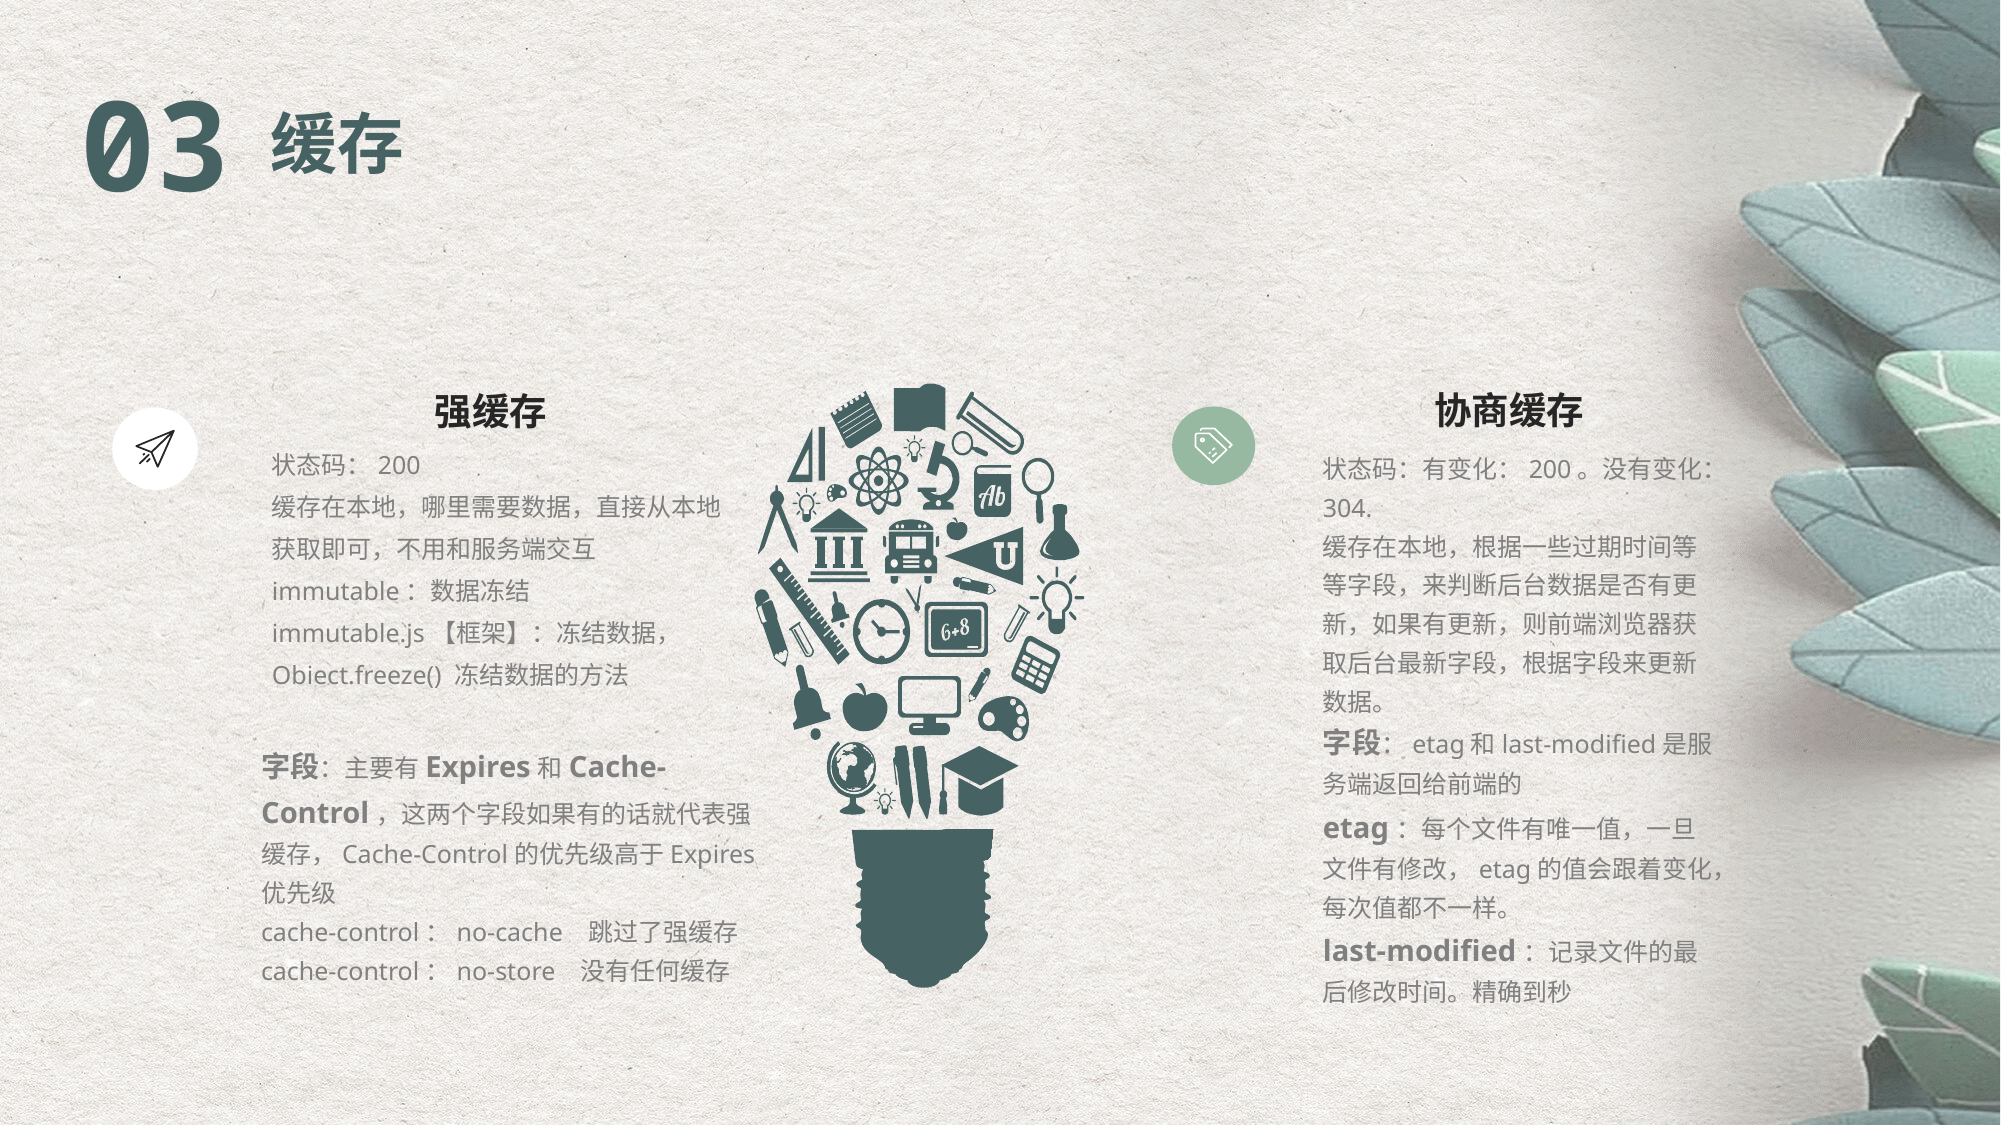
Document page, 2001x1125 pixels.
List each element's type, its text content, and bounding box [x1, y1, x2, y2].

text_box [771, 383, 1085, 988]
text_box 03 [65, 58, 245, 224]
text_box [246, 380, 771, 995]
picture [0, 0, 2001, 1125]
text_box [1308, 379, 1729, 1017]
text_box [1172, 406, 1256, 486]
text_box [112, 407, 198, 490]
text_box 缓存 [256, 94, 420, 189]
